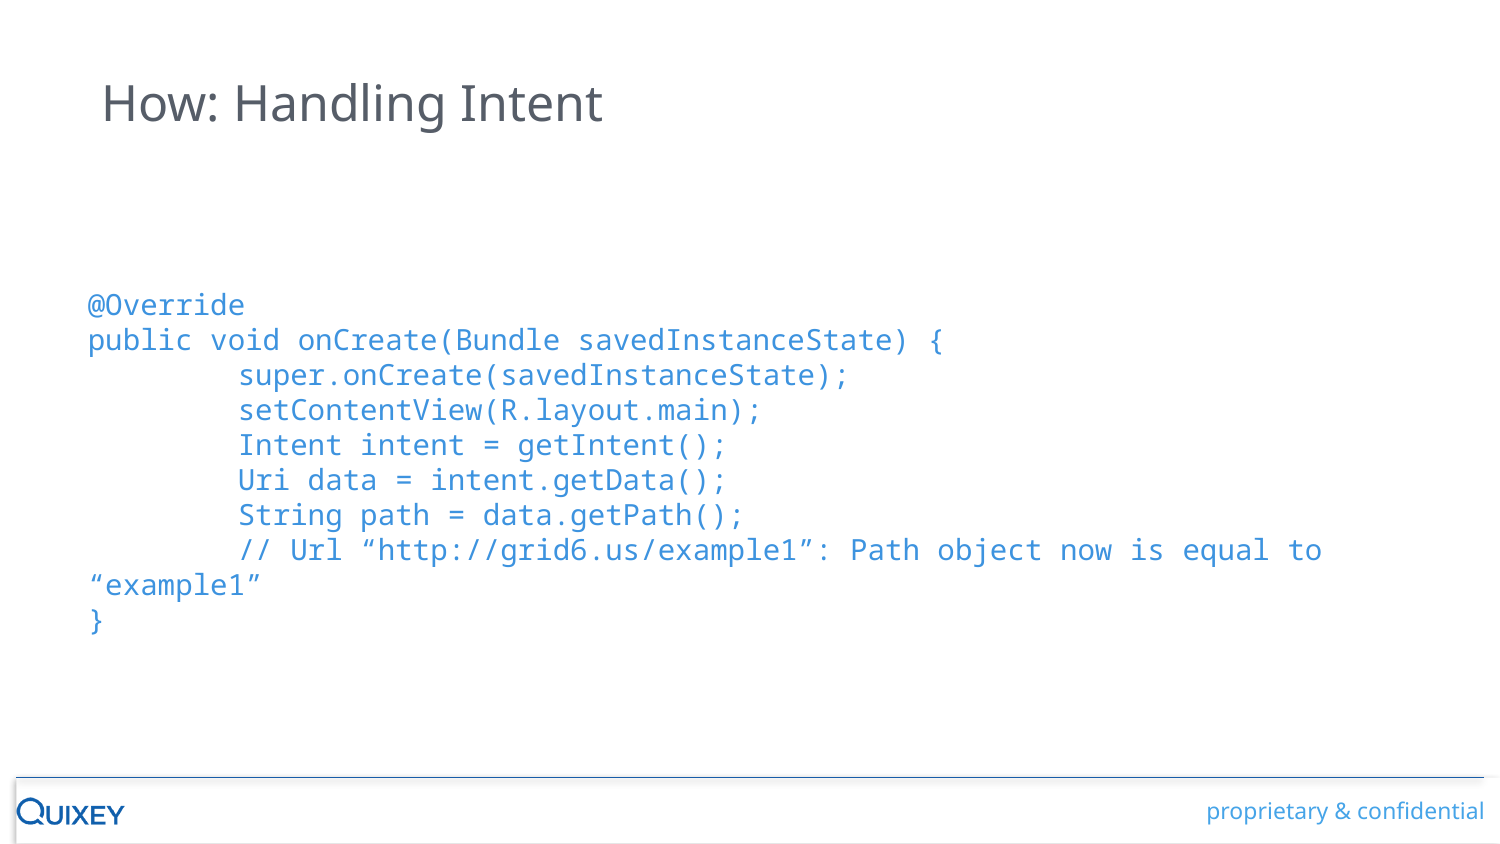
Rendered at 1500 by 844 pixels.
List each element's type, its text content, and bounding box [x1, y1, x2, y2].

list @Override public void onCreate(Bundle savedInstanceState) { super.onCreate(savedInstanceState); setContentView(R.layout.main); Intent intent = getIntent(); Uri data = intent.getData(); String path = data.getPath(); // Url “http://grid6.us/example1”: Path object now is equal to “example1” } [87, 172, 1373, 751]
list How: Handling Intent [101, 51, 1399, 152]
picture [16, 797, 125, 825]
